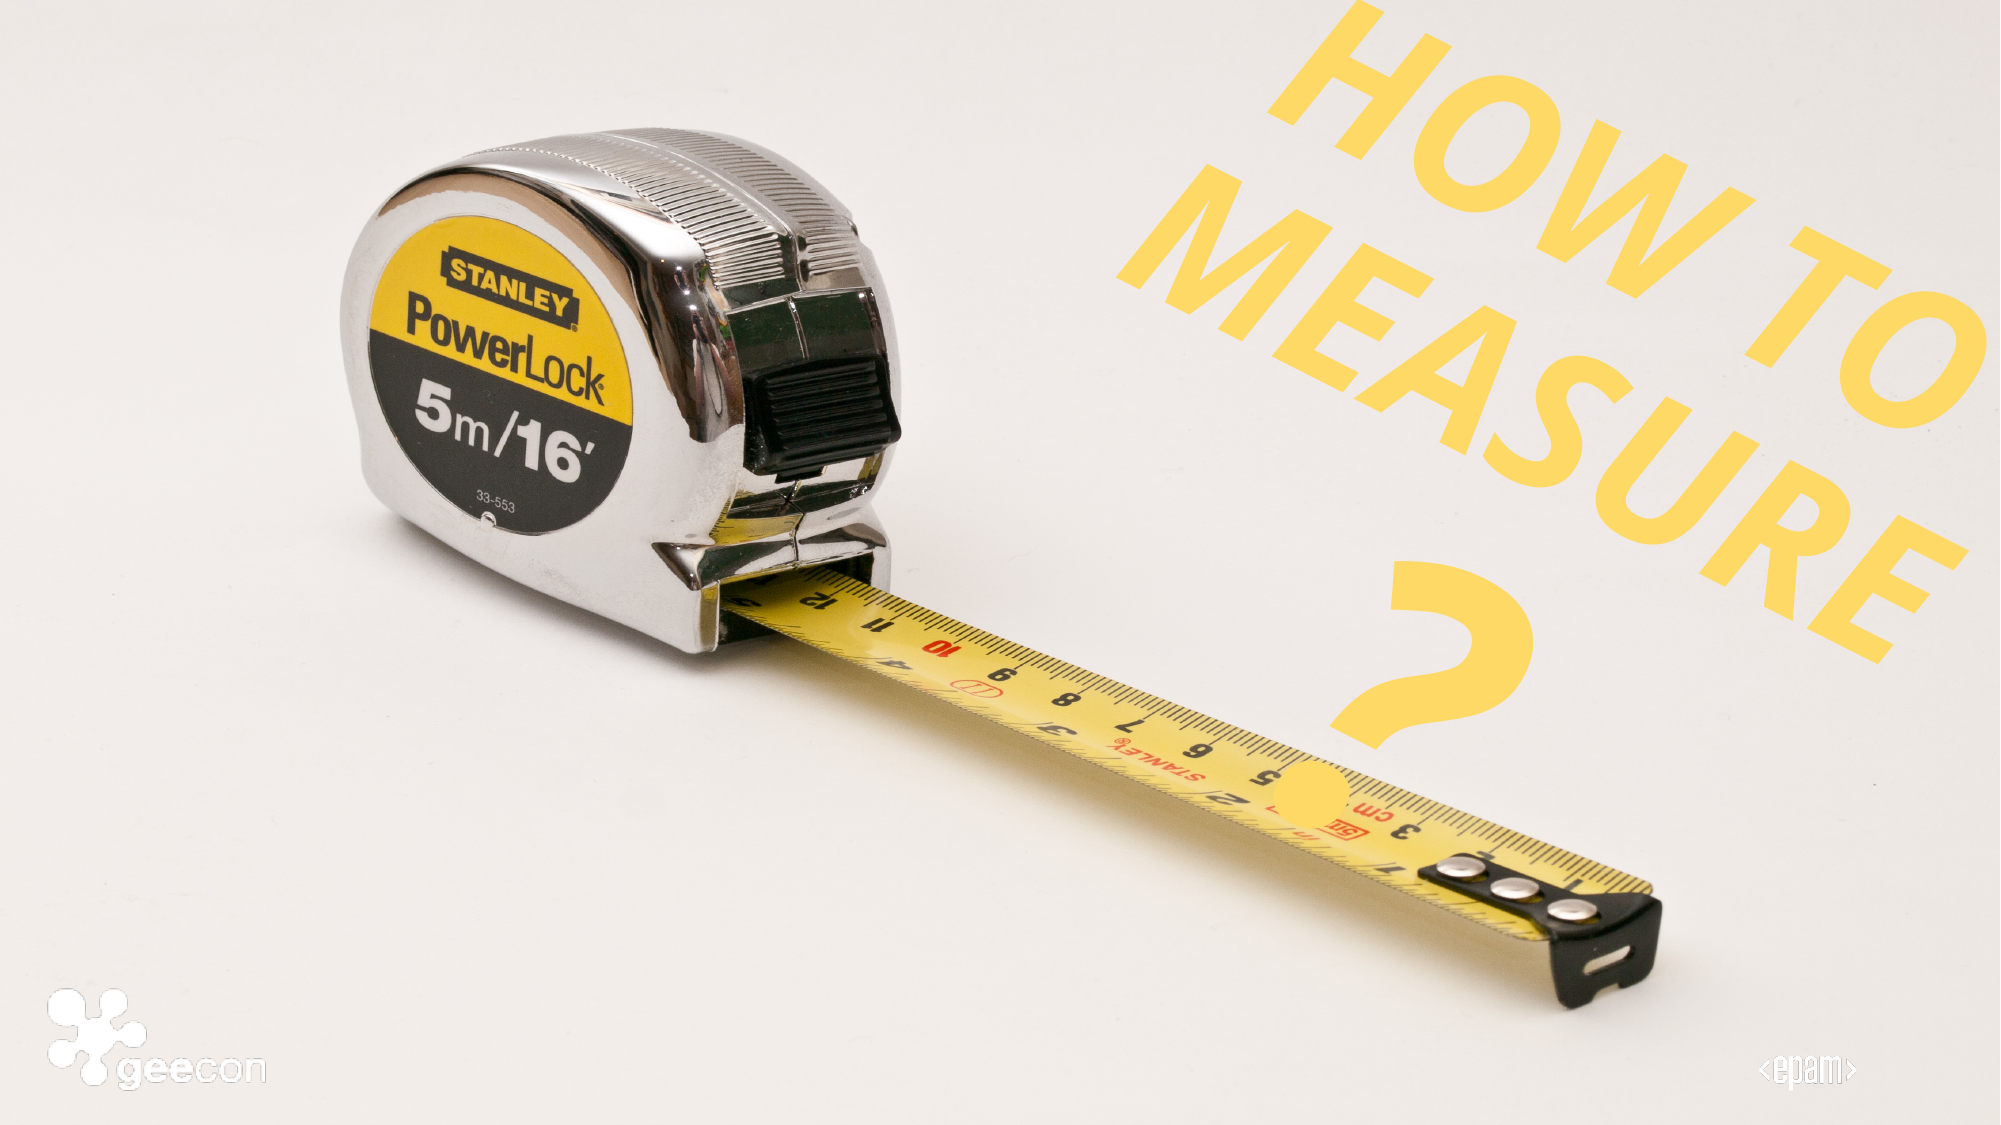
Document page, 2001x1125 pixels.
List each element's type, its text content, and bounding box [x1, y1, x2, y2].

picture [0, 0, 2001, 1125]
title HOW TO MEASURE? [896, 0, 2000, 1070]
